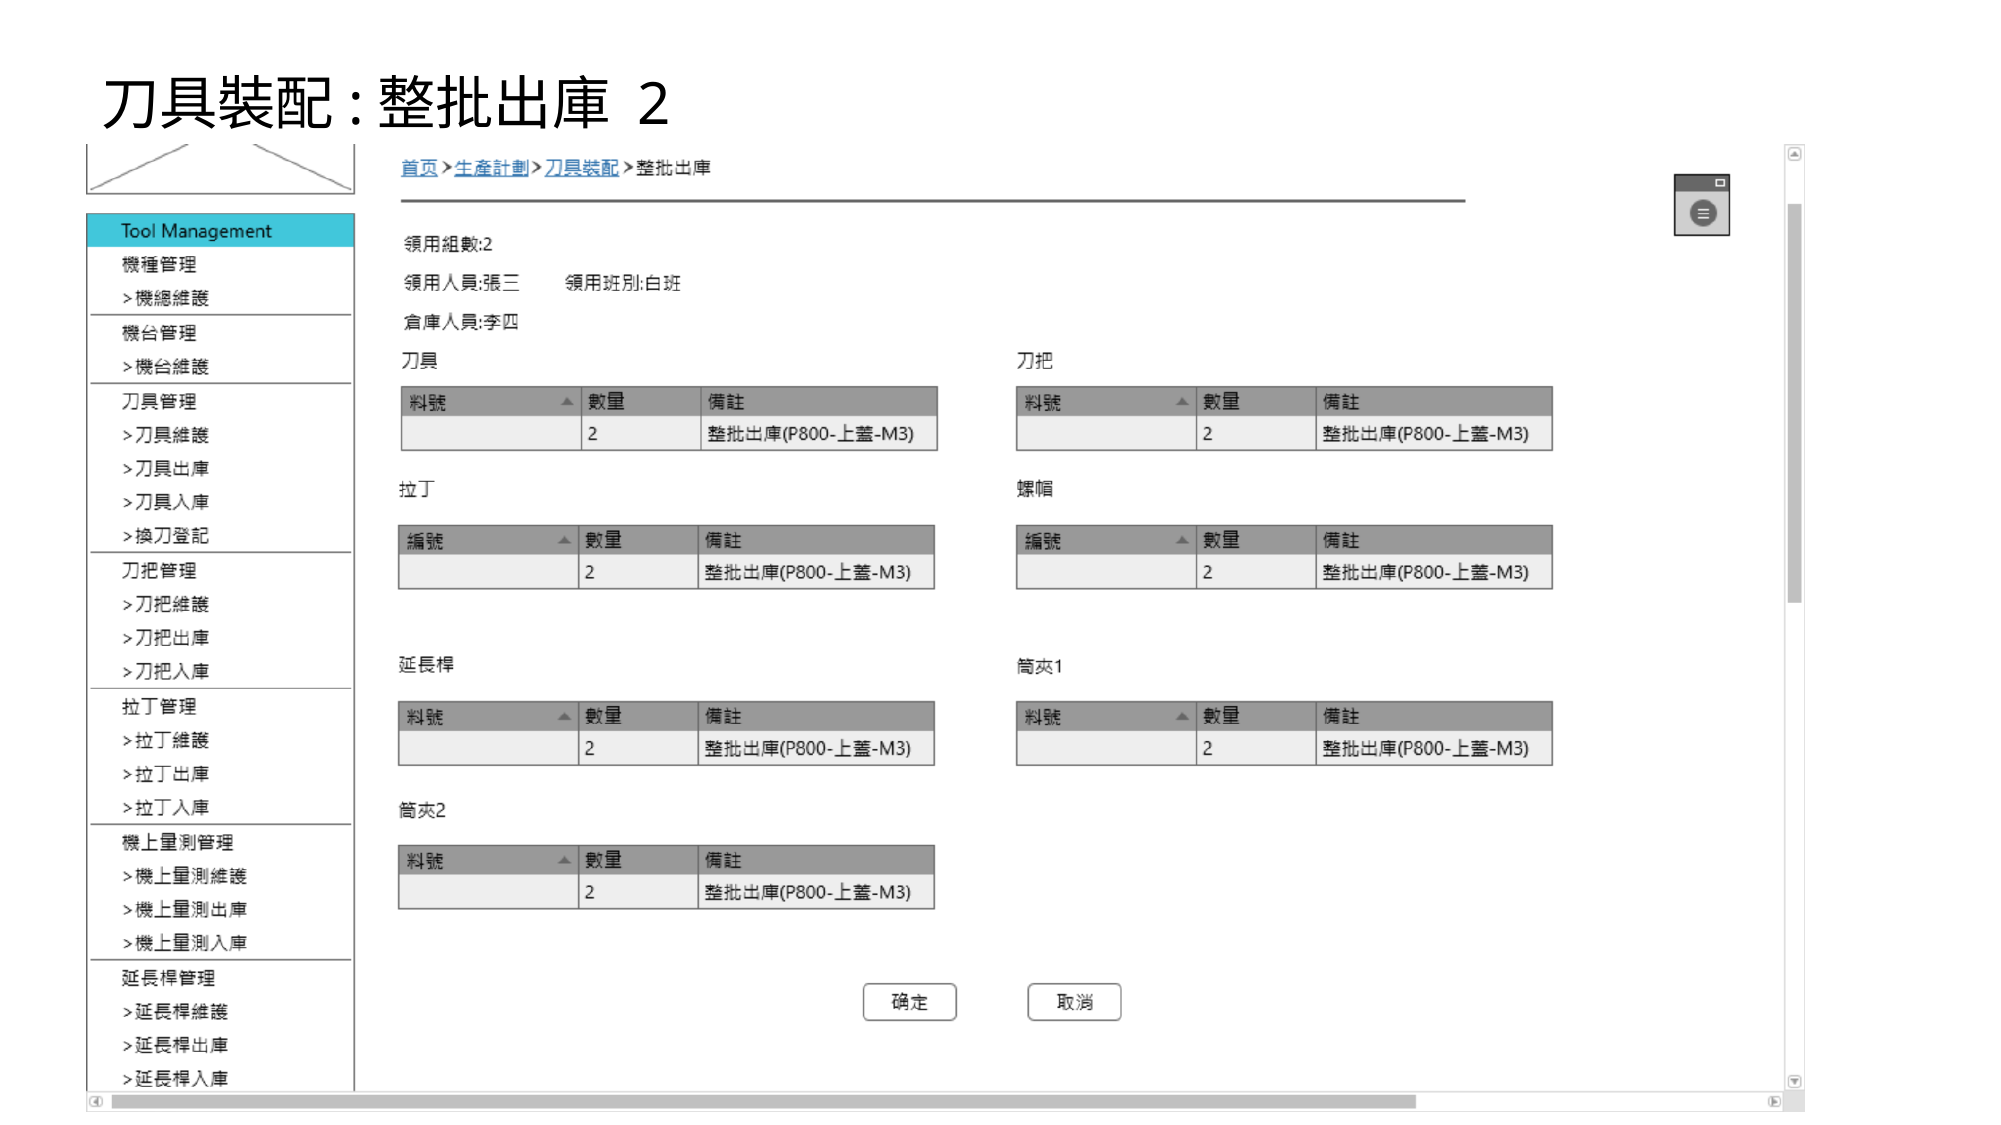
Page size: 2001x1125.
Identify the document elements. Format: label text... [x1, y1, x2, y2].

text_box 刀具裝配:整批出庫 2 [86, 59, 1090, 144]
picture [86, 144, 1805, 1112]
